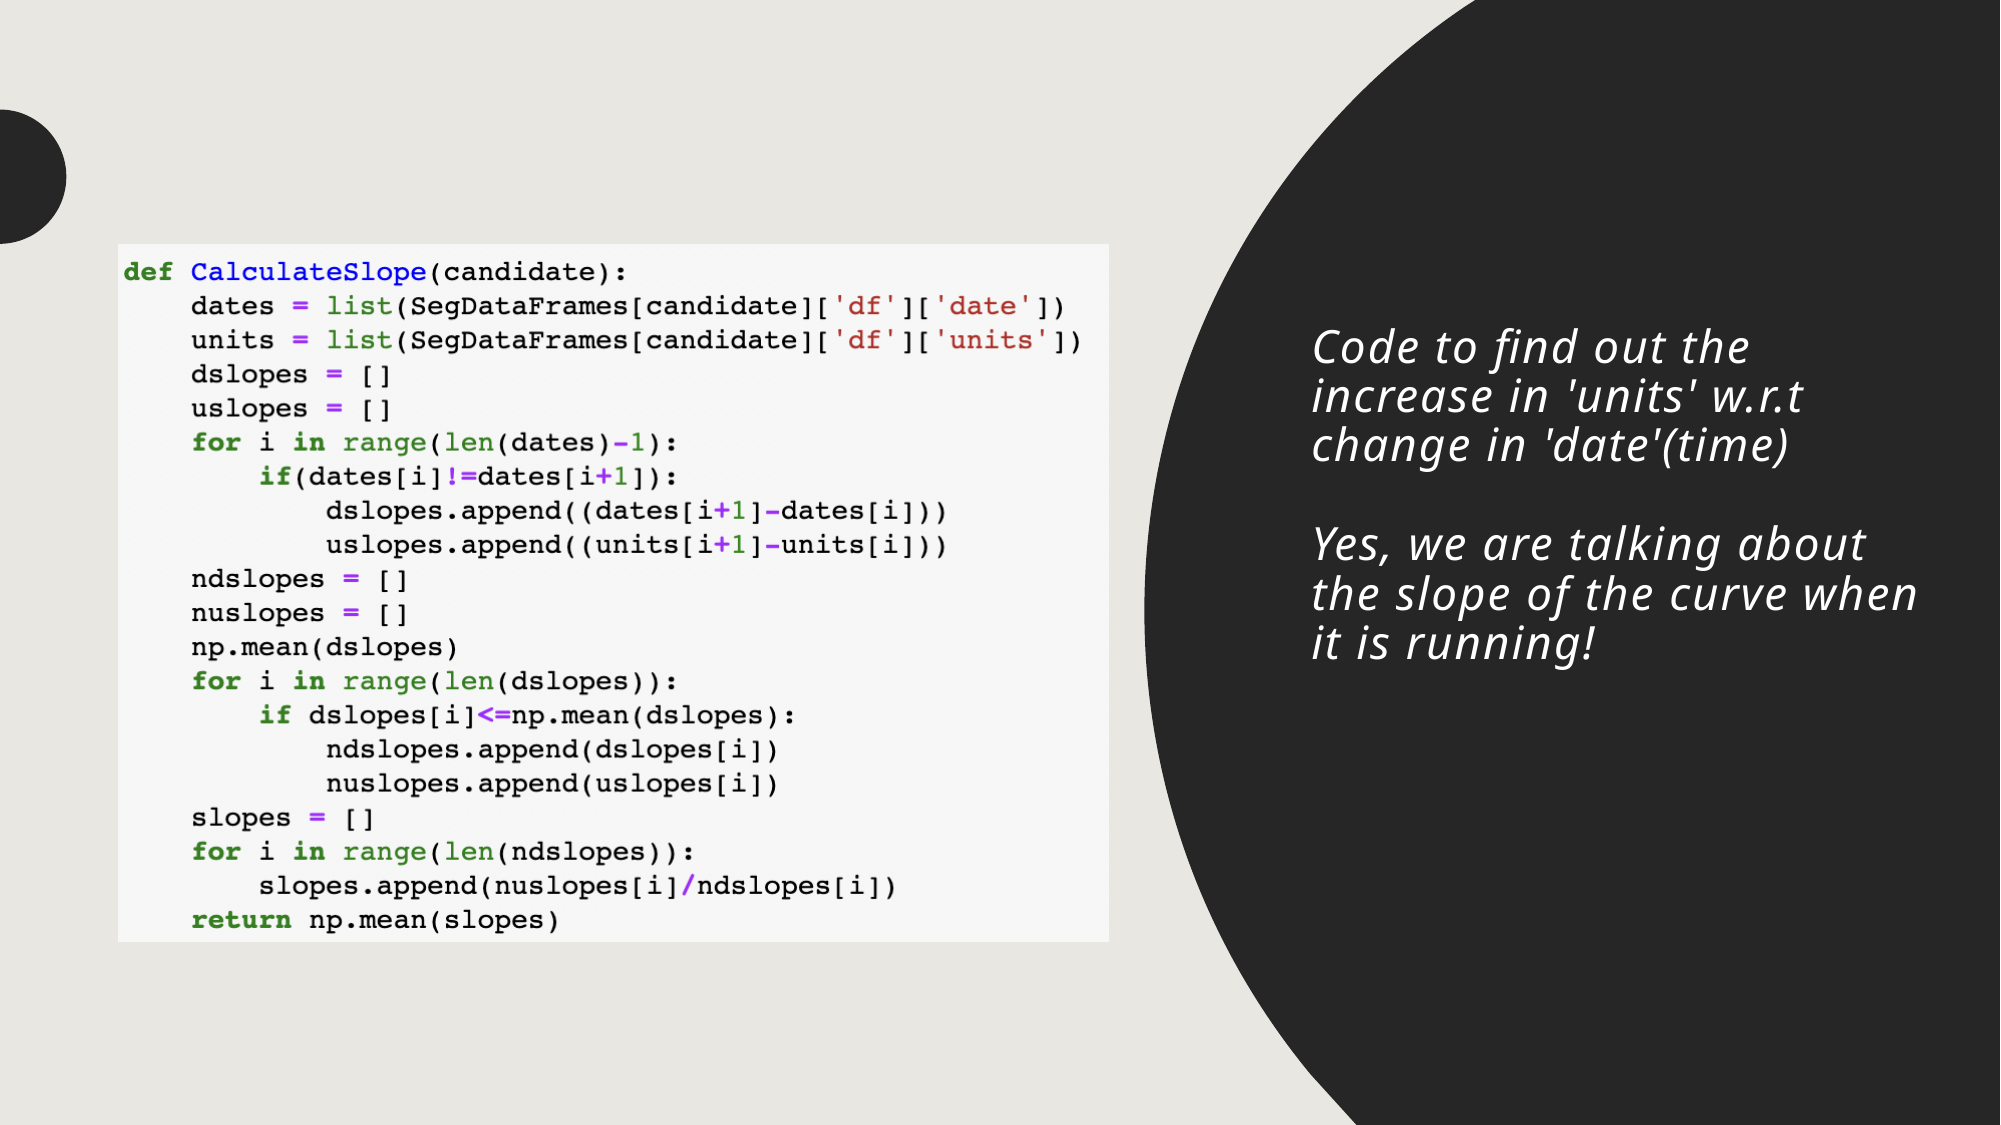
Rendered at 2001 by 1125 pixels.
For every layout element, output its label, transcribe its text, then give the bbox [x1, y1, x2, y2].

text_box [0, 109, 67, 244]
text_box [1143, 0, 2000, 1125]
title Code to find out the increase in 'units' w.r.t change in 'date'(time) Yes, we are talking about the slope of the curve when it is running! [1296, 222, 1943, 678]
text_box [0, 0, 1471, 1125]
picture [118, 244, 1109, 942]
